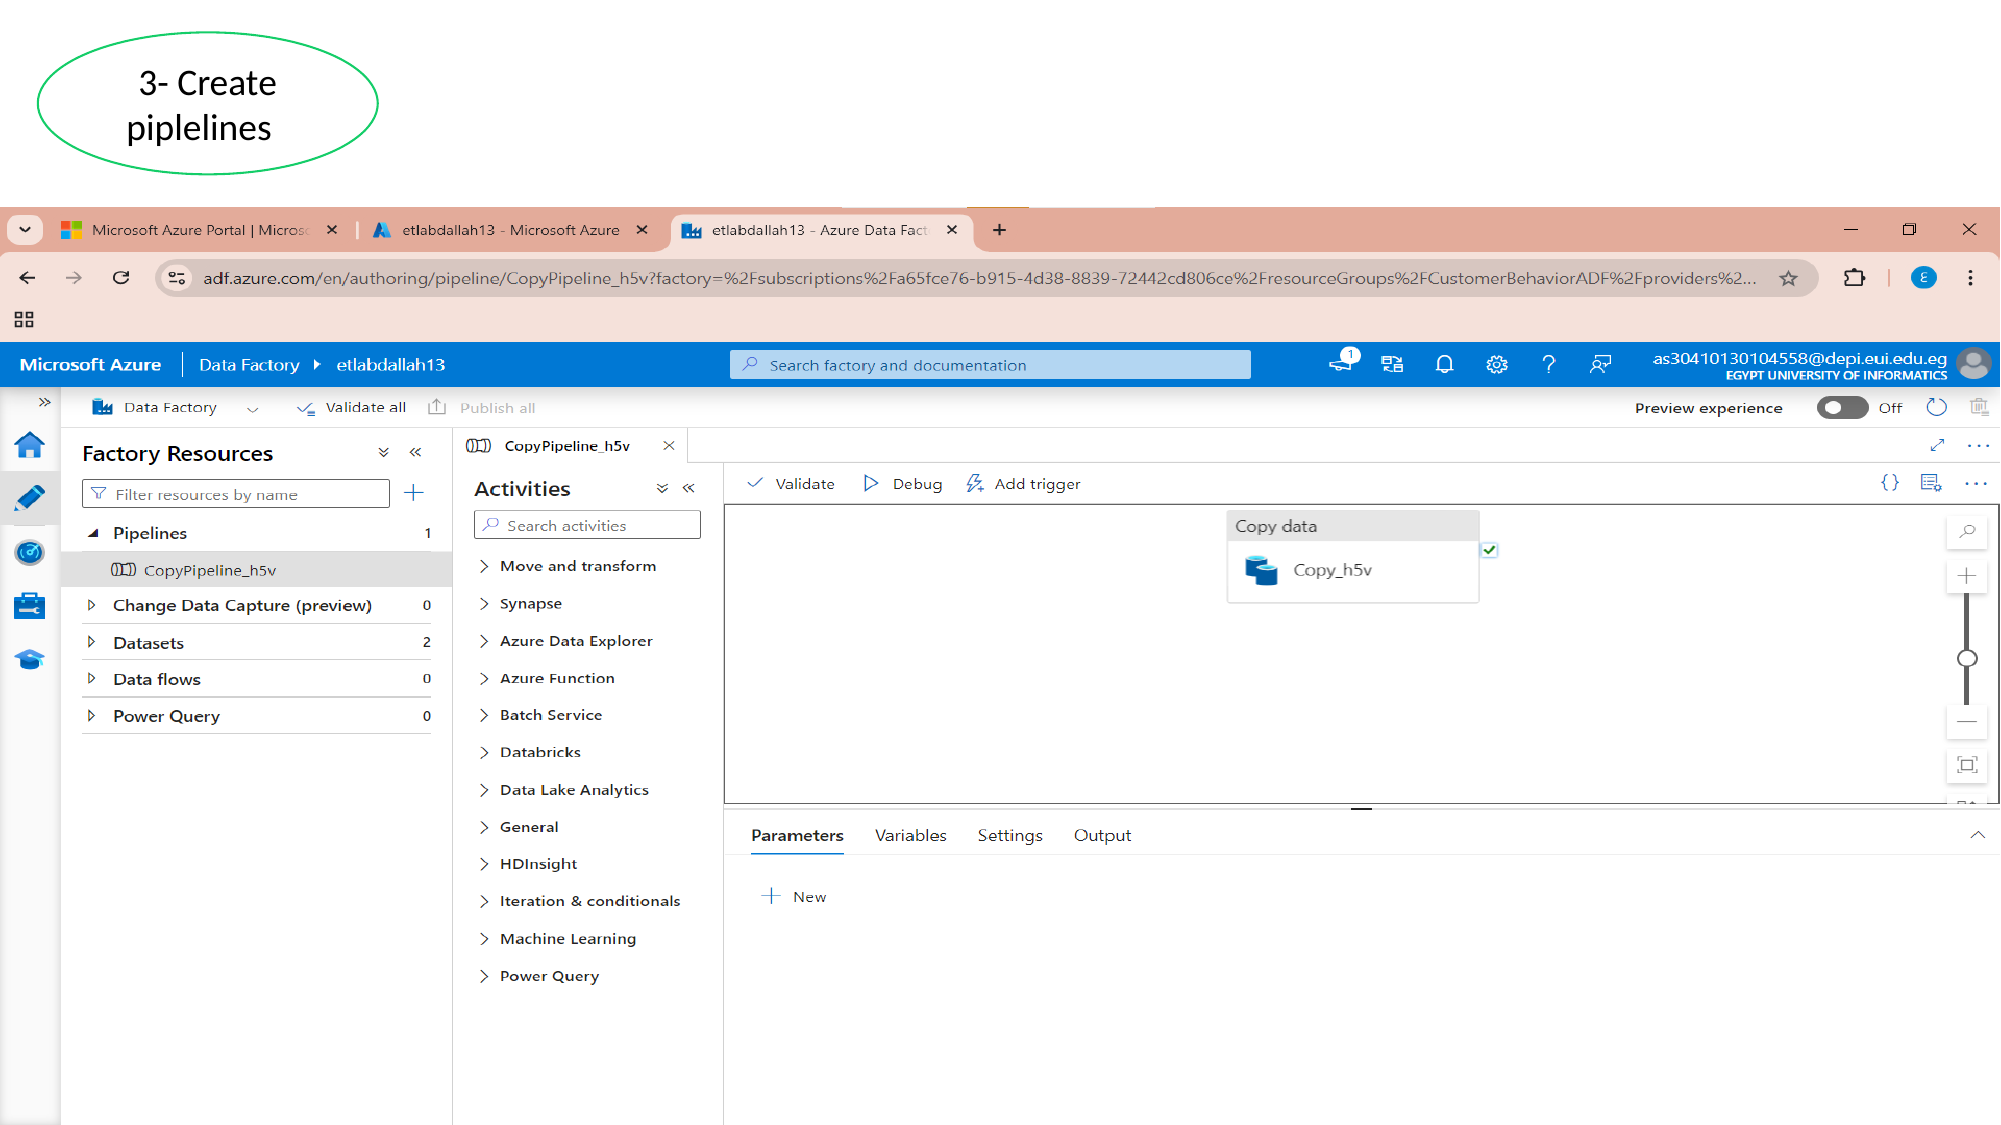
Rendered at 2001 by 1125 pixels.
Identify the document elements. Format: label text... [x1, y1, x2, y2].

picture [0, 207, 2000, 1125]
text_box 3- Create piplelines [36, 31, 379, 176]
